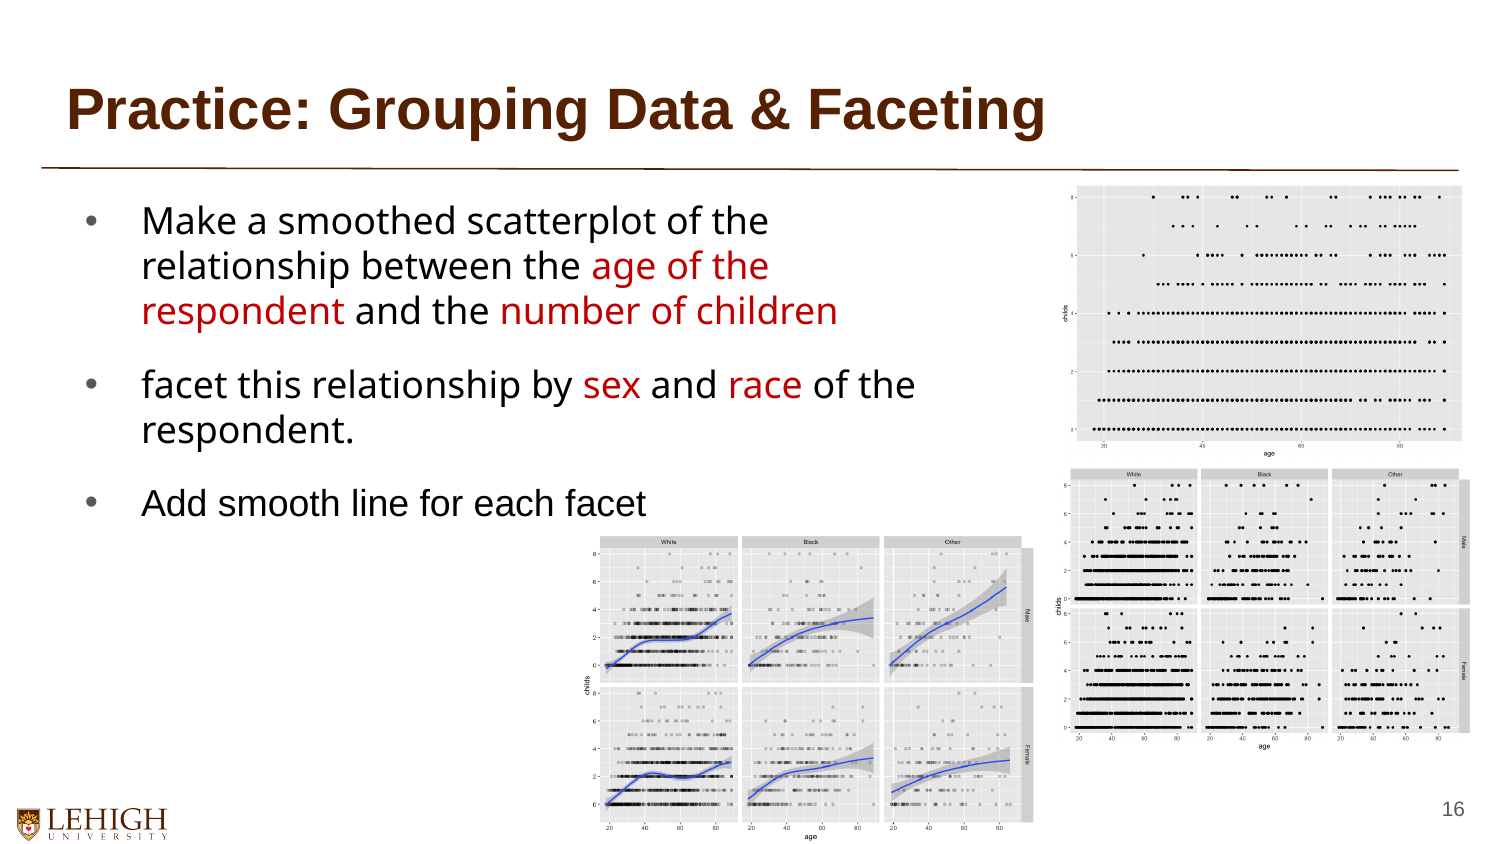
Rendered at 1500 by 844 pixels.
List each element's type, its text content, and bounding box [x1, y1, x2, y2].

slide_number 16 [1389, 776, 1480, 841]
title Practice: Grouping Data & Faceting [51, 56, 1449, 156]
list Make a smoothed scatterplot of the relationship between the age of the respondent and the number of children facet this relationship by sex and race of the respondent. Add smooth line for each facet [51, 182, 976, 750]
picture [580, 532, 1037, 844]
picture [1052, 465, 1473, 754]
picture [17, 808, 167, 841]
picture [1059, 182, 1465, 460]
